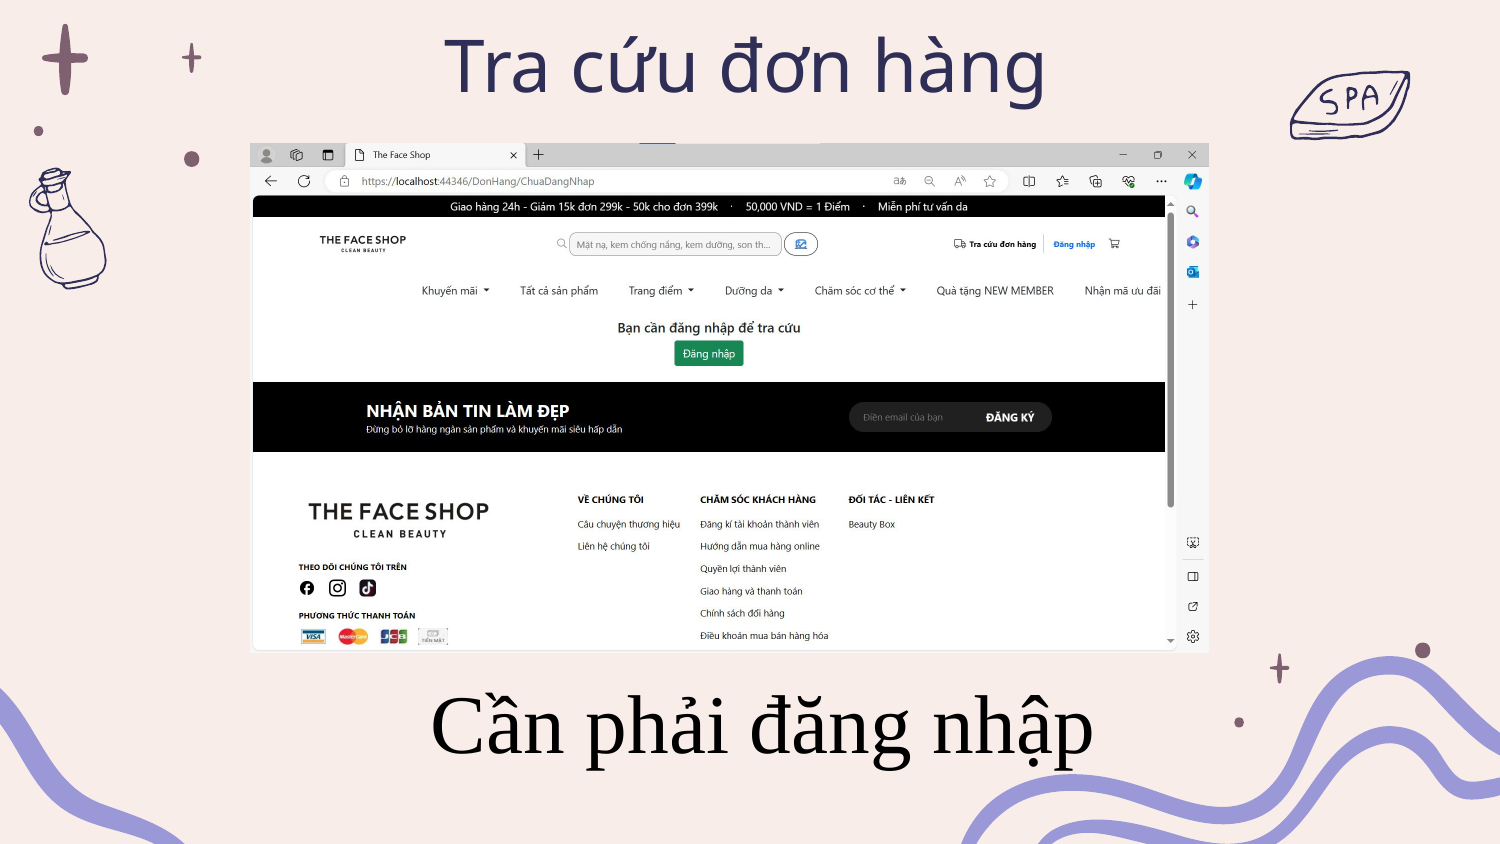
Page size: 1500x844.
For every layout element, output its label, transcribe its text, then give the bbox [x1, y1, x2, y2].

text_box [1289, 70, 1411, 141]
text_box [1234, 717, 1244, 728]
text_box [184, 151, 200, 167]
picture [250, 143, 1209, 653]
text_box [961, 656, 1500, 844]
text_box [1269, 653, 1291, 684]
title Tra cứu đơn hàng [115, 5, 1379, 99]
text_box Cần phải đăng nhập [415, 663, 1111, 778]
